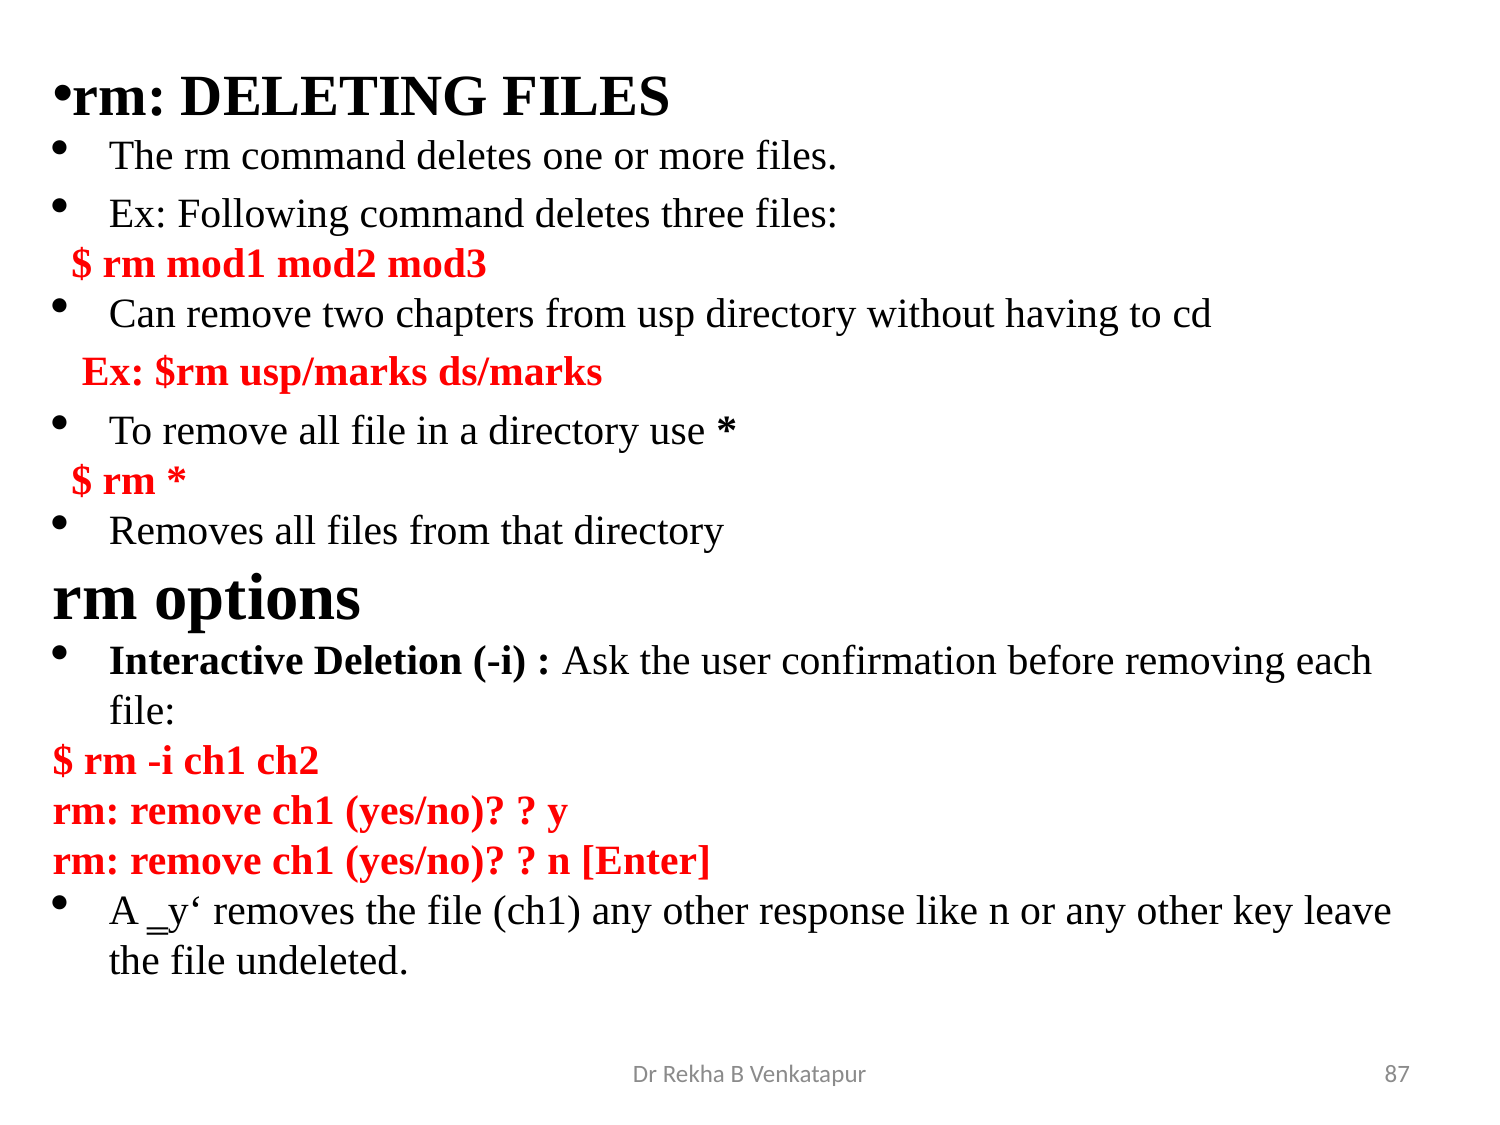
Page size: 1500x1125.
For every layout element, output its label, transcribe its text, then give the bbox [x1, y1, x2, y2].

list rm: DELETING FILES The rm command deletes one or more files. Ex: Following command deletes three files: $ rm mod1 mod2 mod3 Can remove two chapters from usp directory without having to cd Ex: $rm usp/marks ds/marks To remove all file in a directory use * $ rm * Removes all files from that directory rm options Interactive Deletion (-i) : Ask the user confirmation before removing each file: $ rm -i ch1 ch2 rm: remove ch1 (yes/no)? ? y rm: remove ch1 (yes/no)? ? n [Enter] A ‗y‘ removes the file (ch1) any other response like n or any other key leave the file undeleted. [37, 50, 1463, 1075]
footer Dr Rekha B Venkatapur [512, 1042, 988, 1103]
slide_number 87 [1074, 1042, 1425, 1103]
